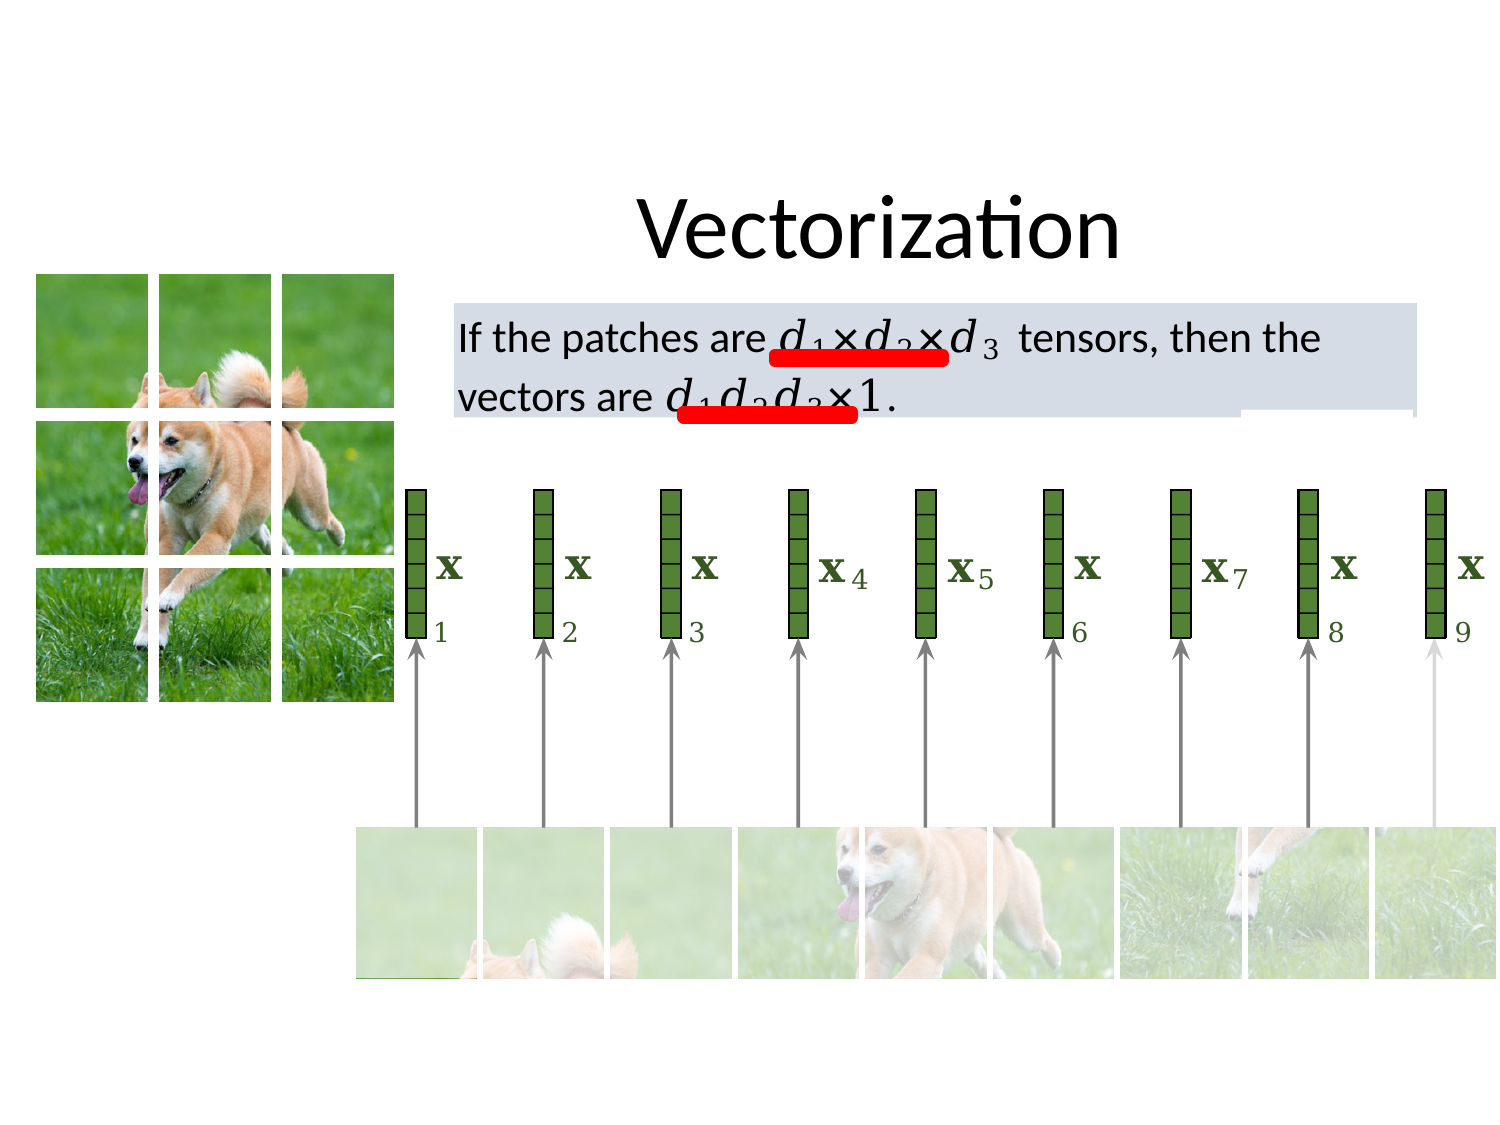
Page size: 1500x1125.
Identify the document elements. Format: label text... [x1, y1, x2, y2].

title Vectorization [103, 126, 1398, 301]
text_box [36, 274, 395, 703]
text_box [354, 302, 1497, 982]
